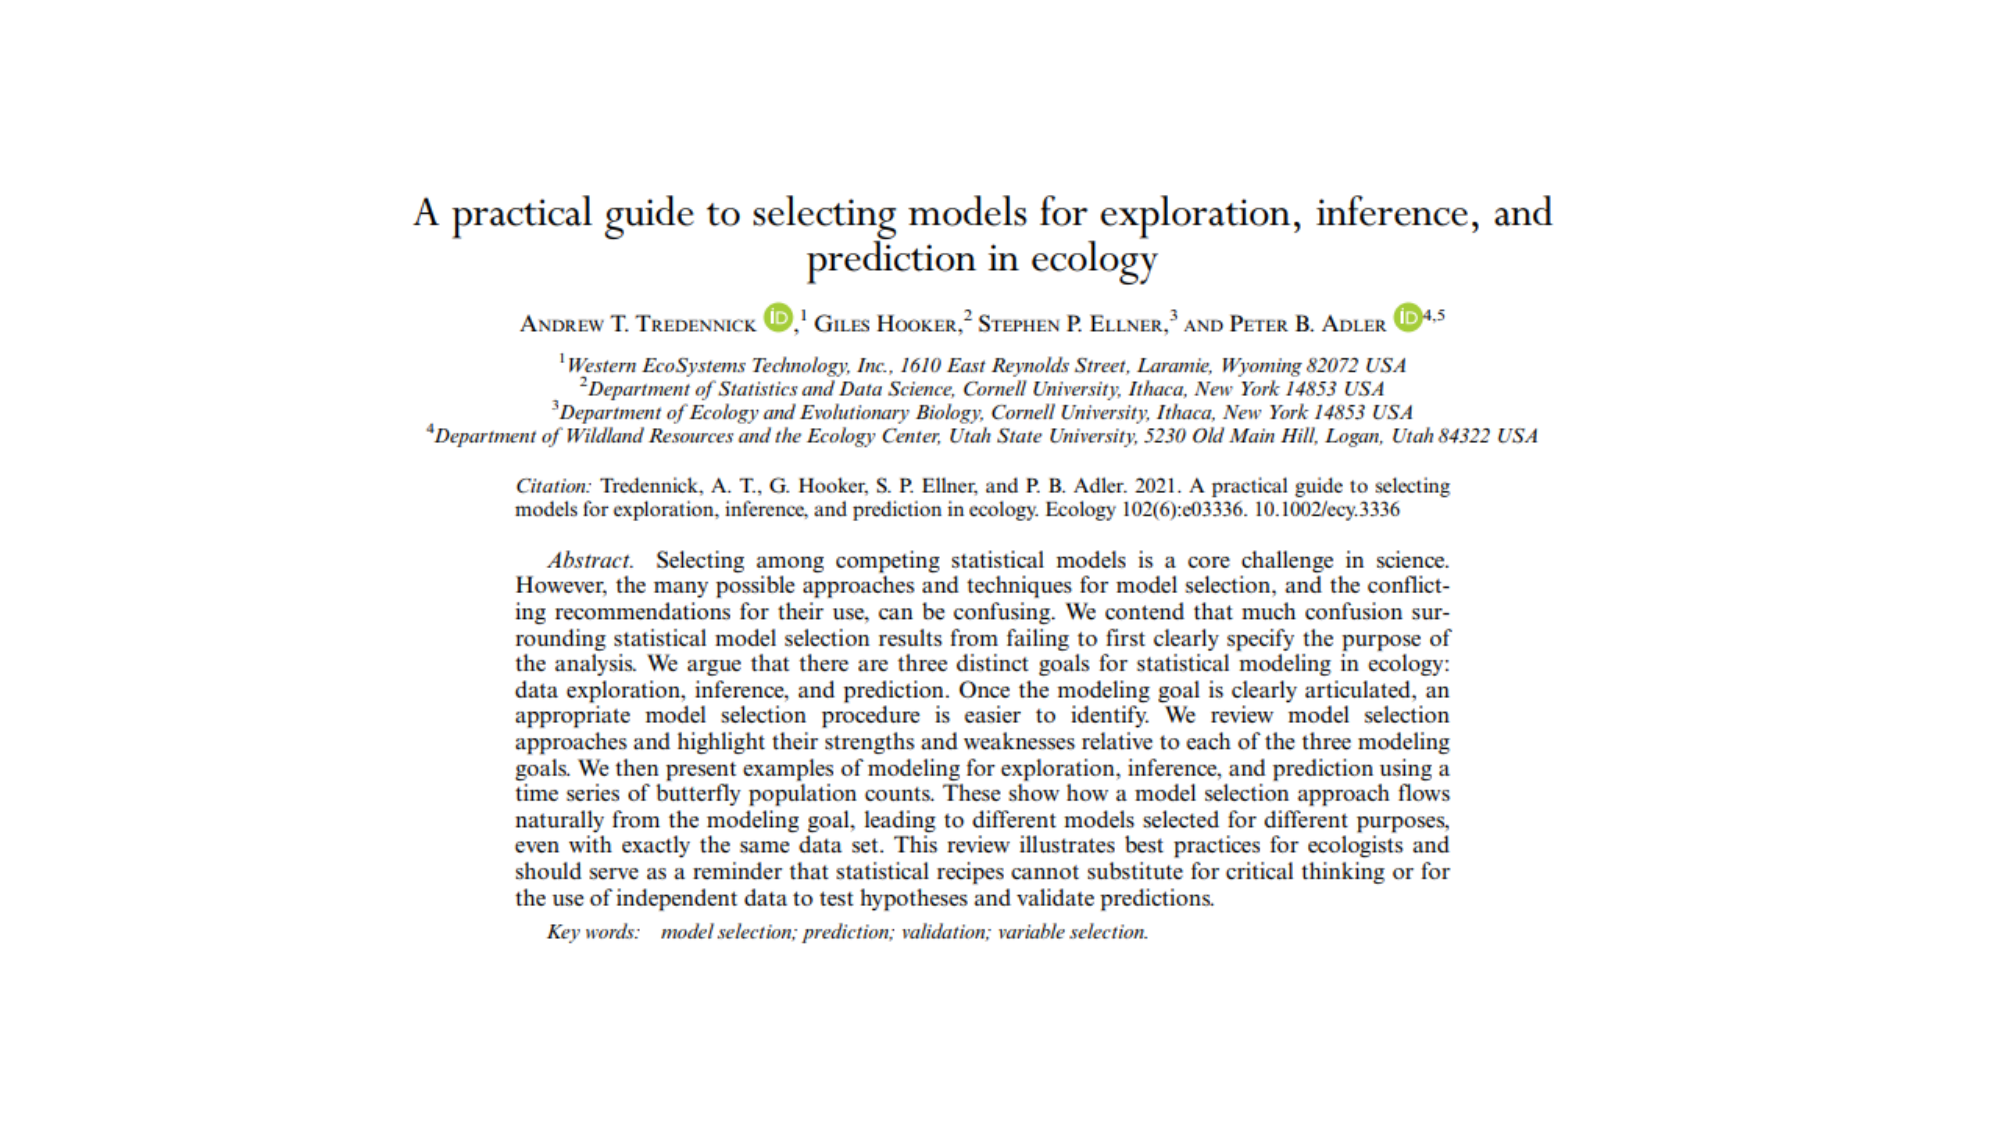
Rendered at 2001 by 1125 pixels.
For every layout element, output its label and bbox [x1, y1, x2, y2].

picture [345, 169, 1654, 956]
